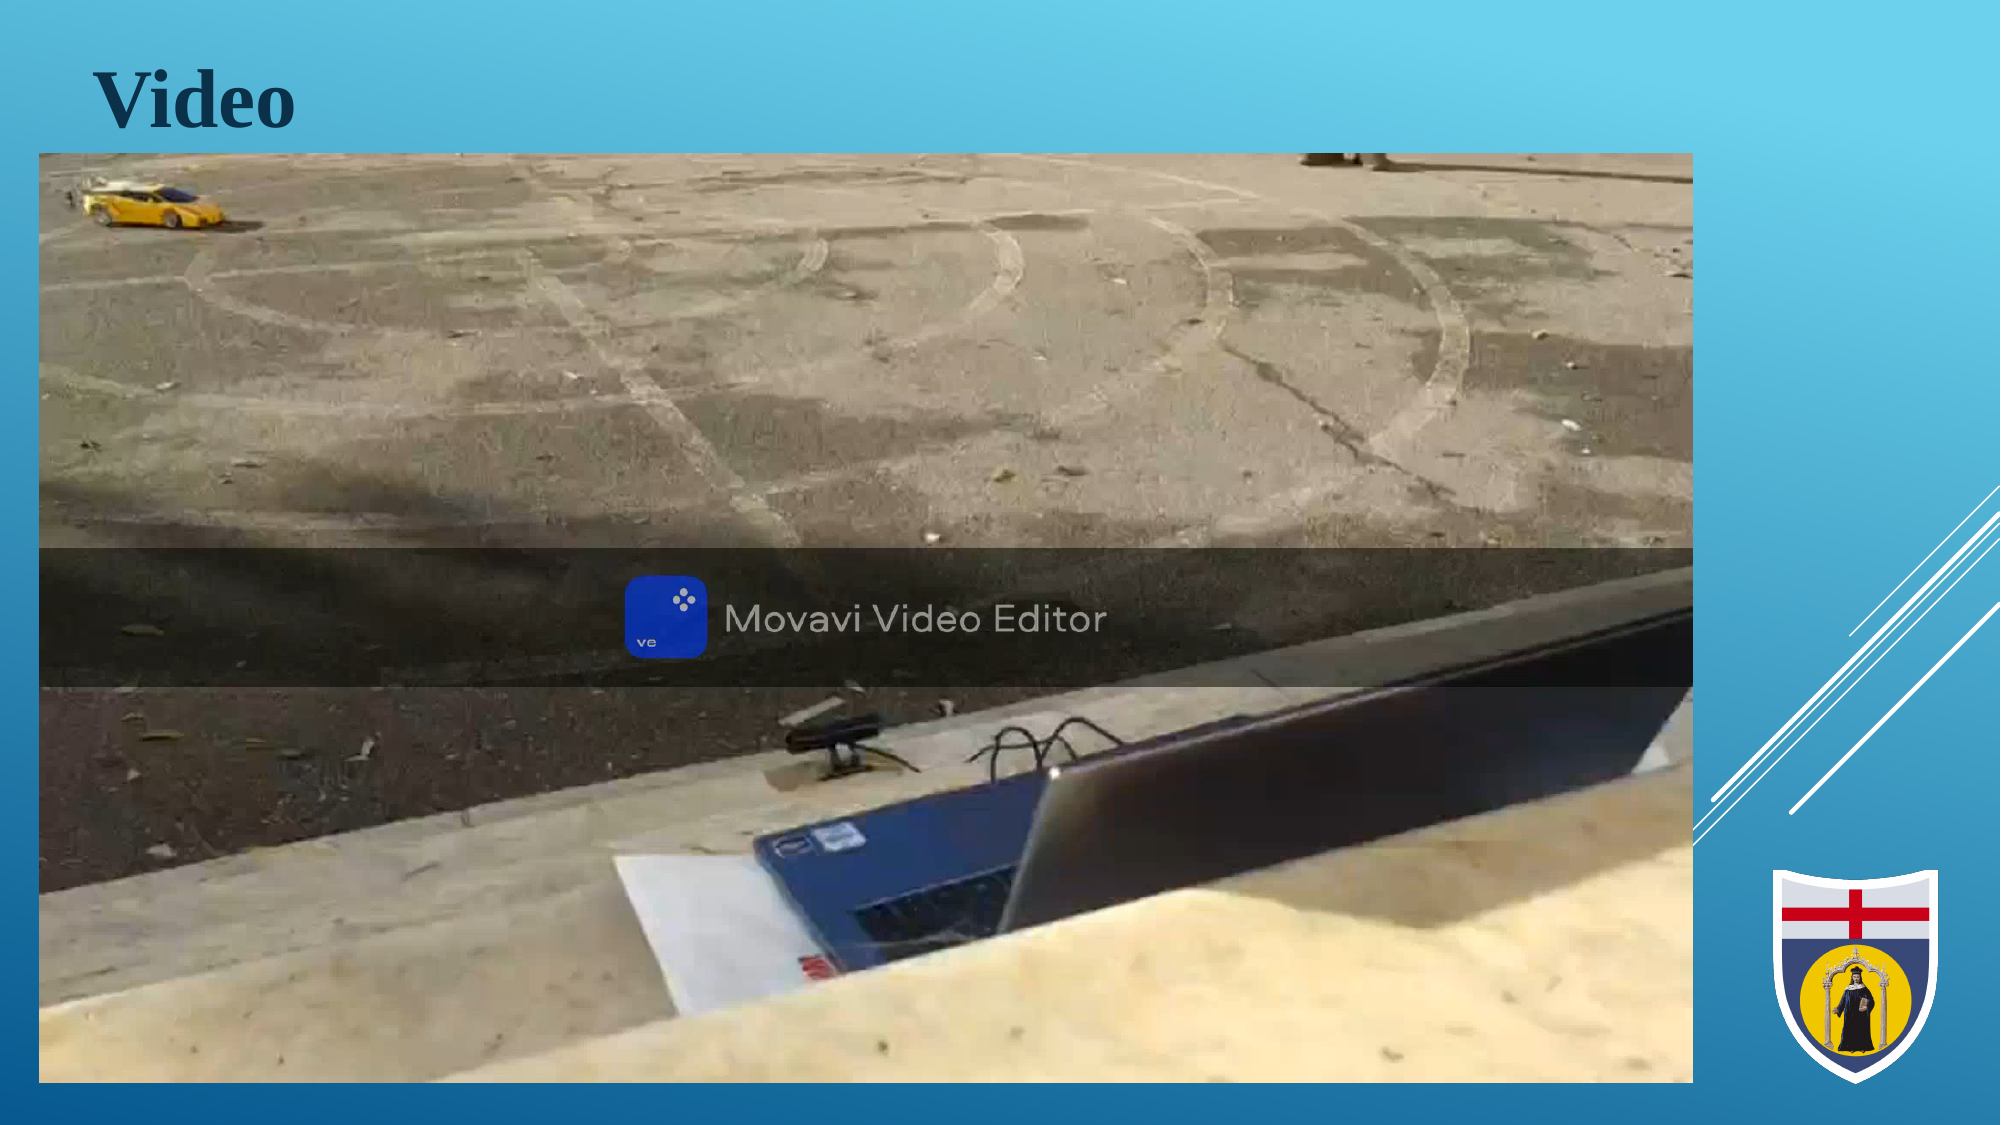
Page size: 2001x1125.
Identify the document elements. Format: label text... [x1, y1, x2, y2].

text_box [38, 152, 1694, 1084]
text_box Video [77, 36, 313, 152]
picture [1546, 865, 2001, 1086]
